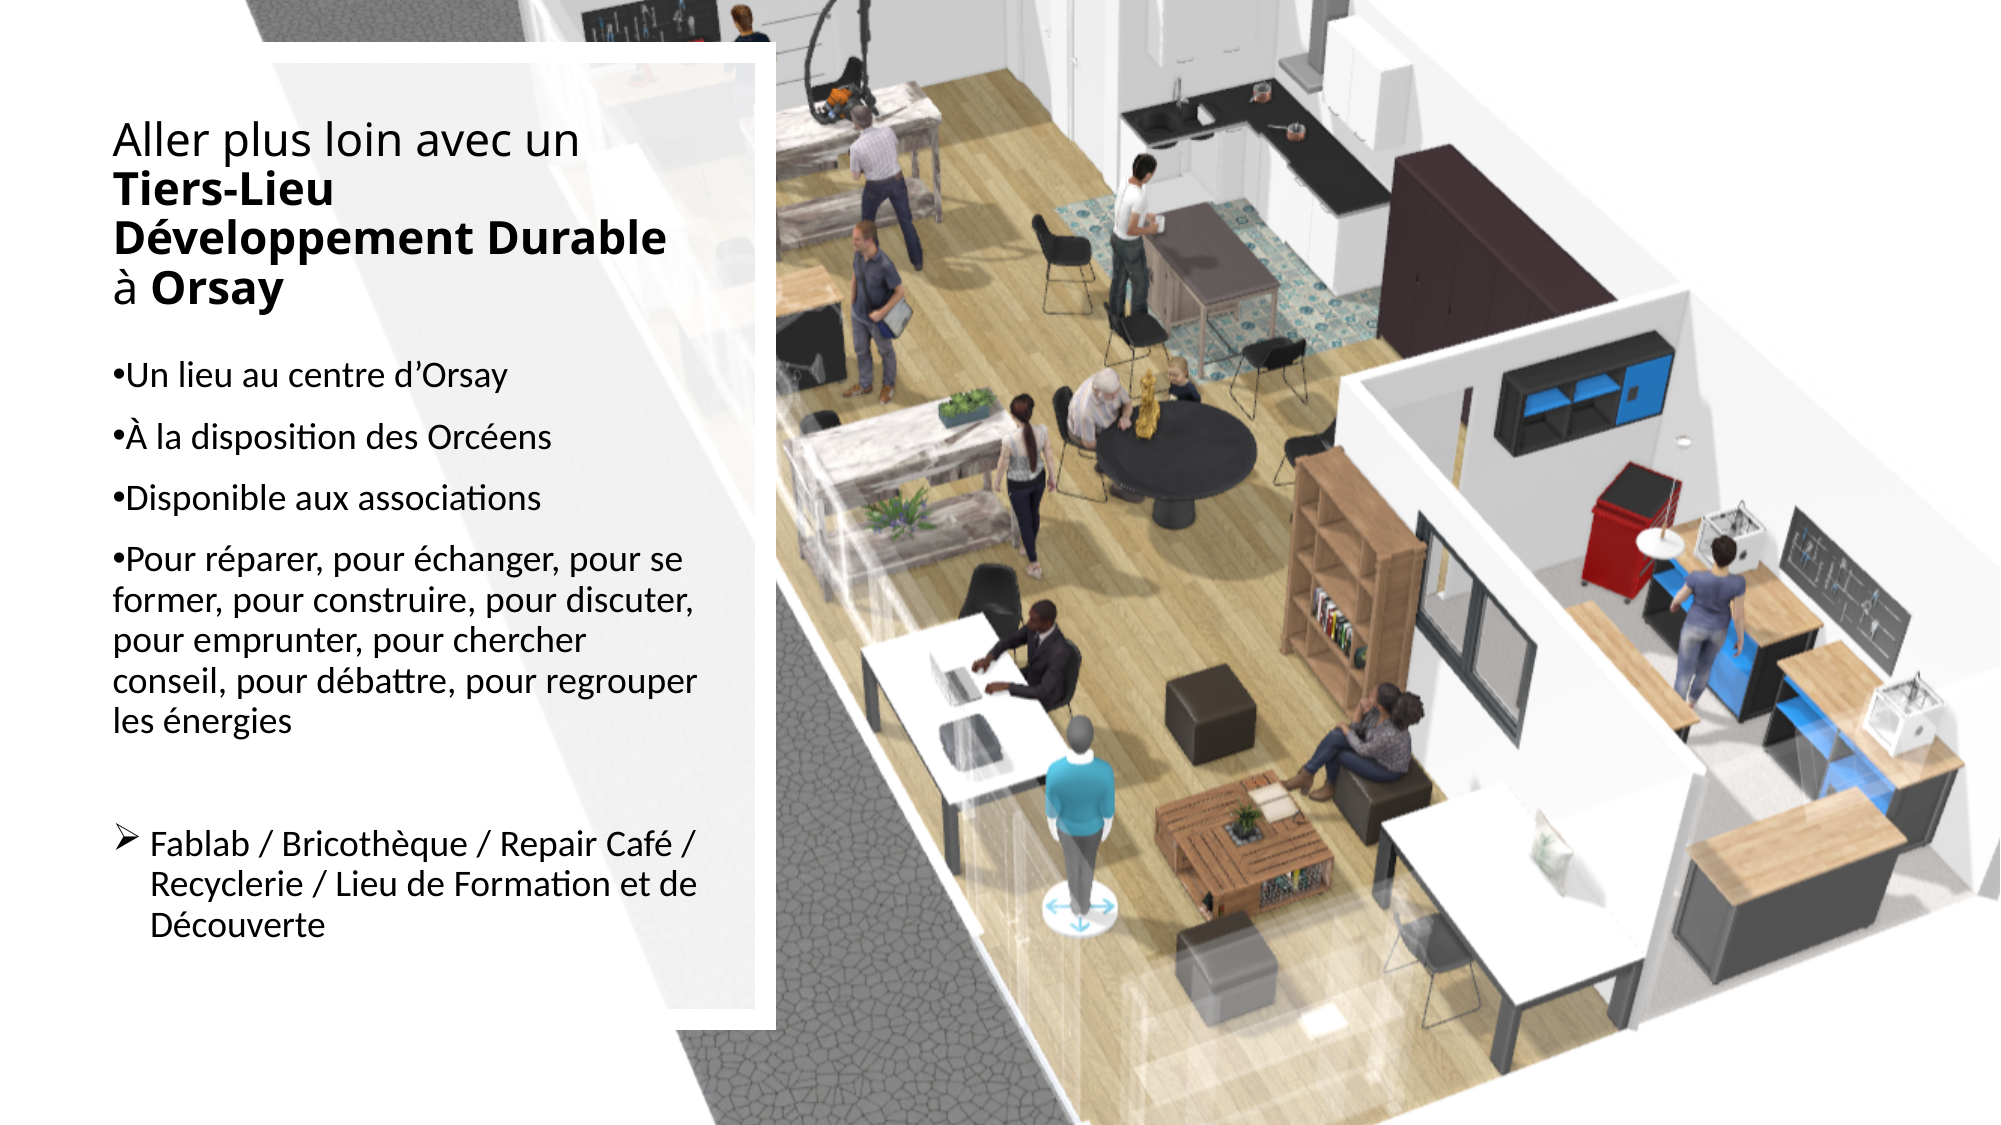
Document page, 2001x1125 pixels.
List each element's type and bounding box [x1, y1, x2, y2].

list [0, 0, 2000, 1125]
